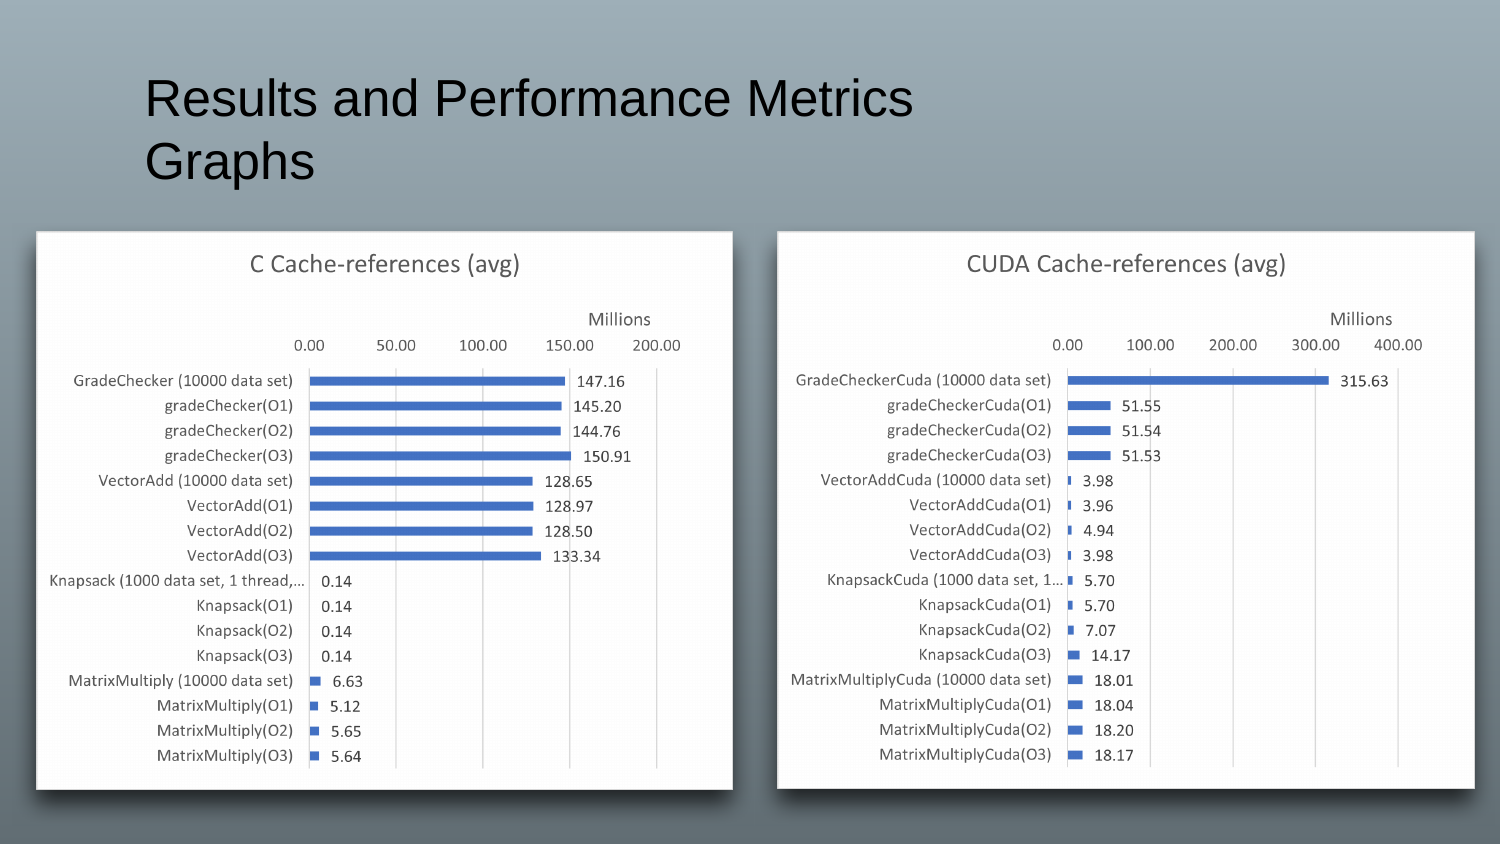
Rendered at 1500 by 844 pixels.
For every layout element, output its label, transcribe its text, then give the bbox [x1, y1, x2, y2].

text_box Results and Performance Metrics Graphs [129, 49, 1094, 205]
picture [35, 230, 734, 790]
picture [740, 230, 1475, 819]
